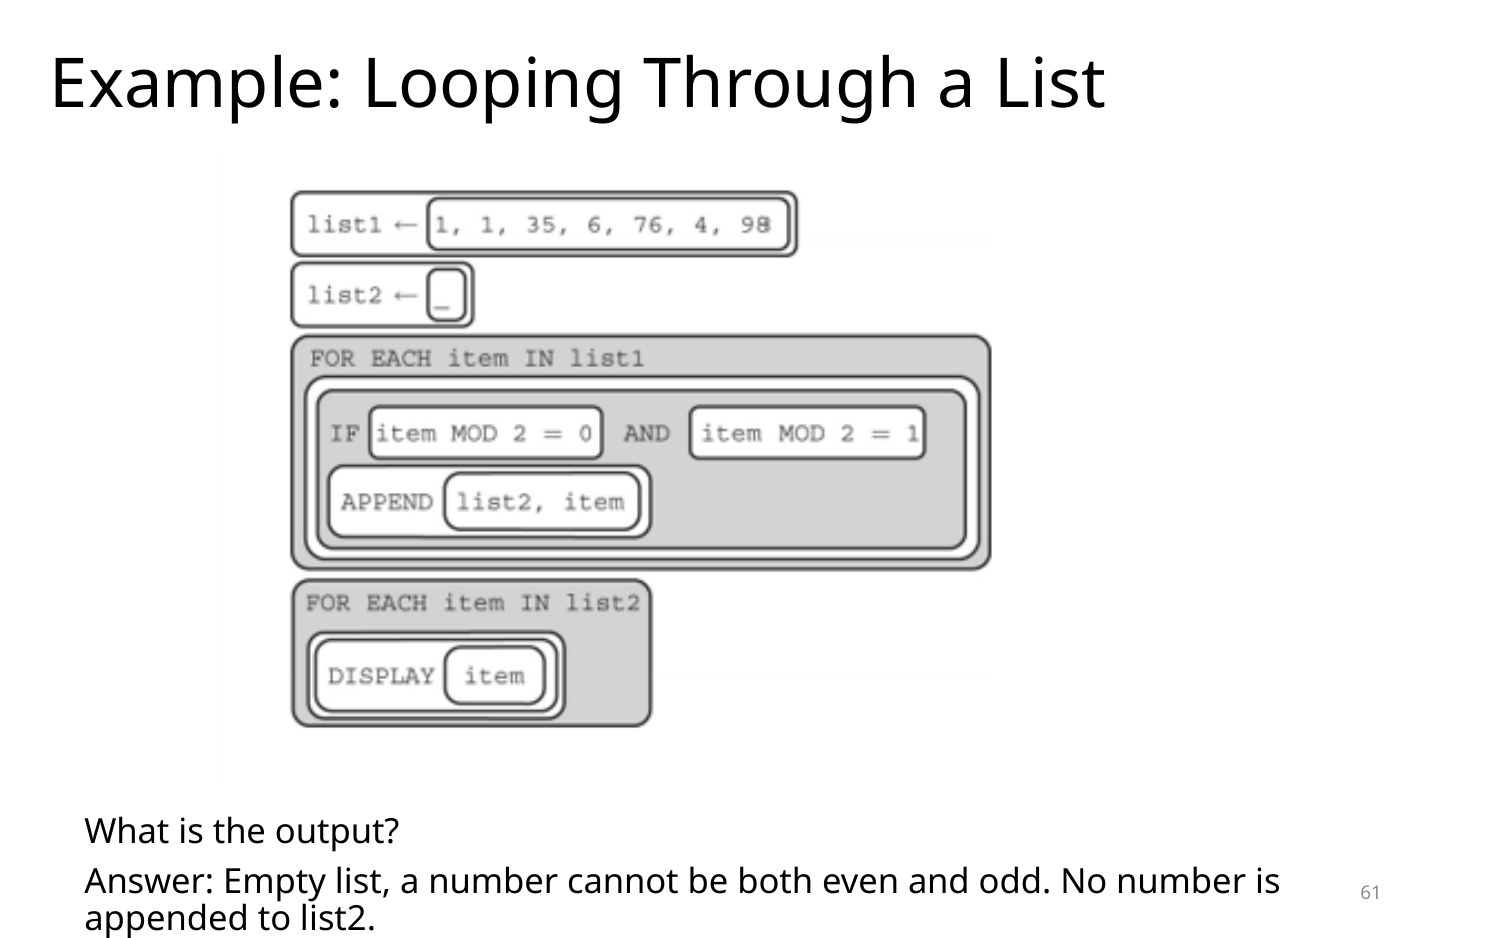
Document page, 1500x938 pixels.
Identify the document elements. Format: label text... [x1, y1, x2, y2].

picture [222, 151, 1141, 786]
title Example: Looping Through a List [34, 18, 1329, 152]
slide_number 61 [1059, 868, 1397, 919]
list What is the output? Answer: Empty list, a number cannot be both even and odd. No number is appended to list2. [69, 356, 1364, 938]
